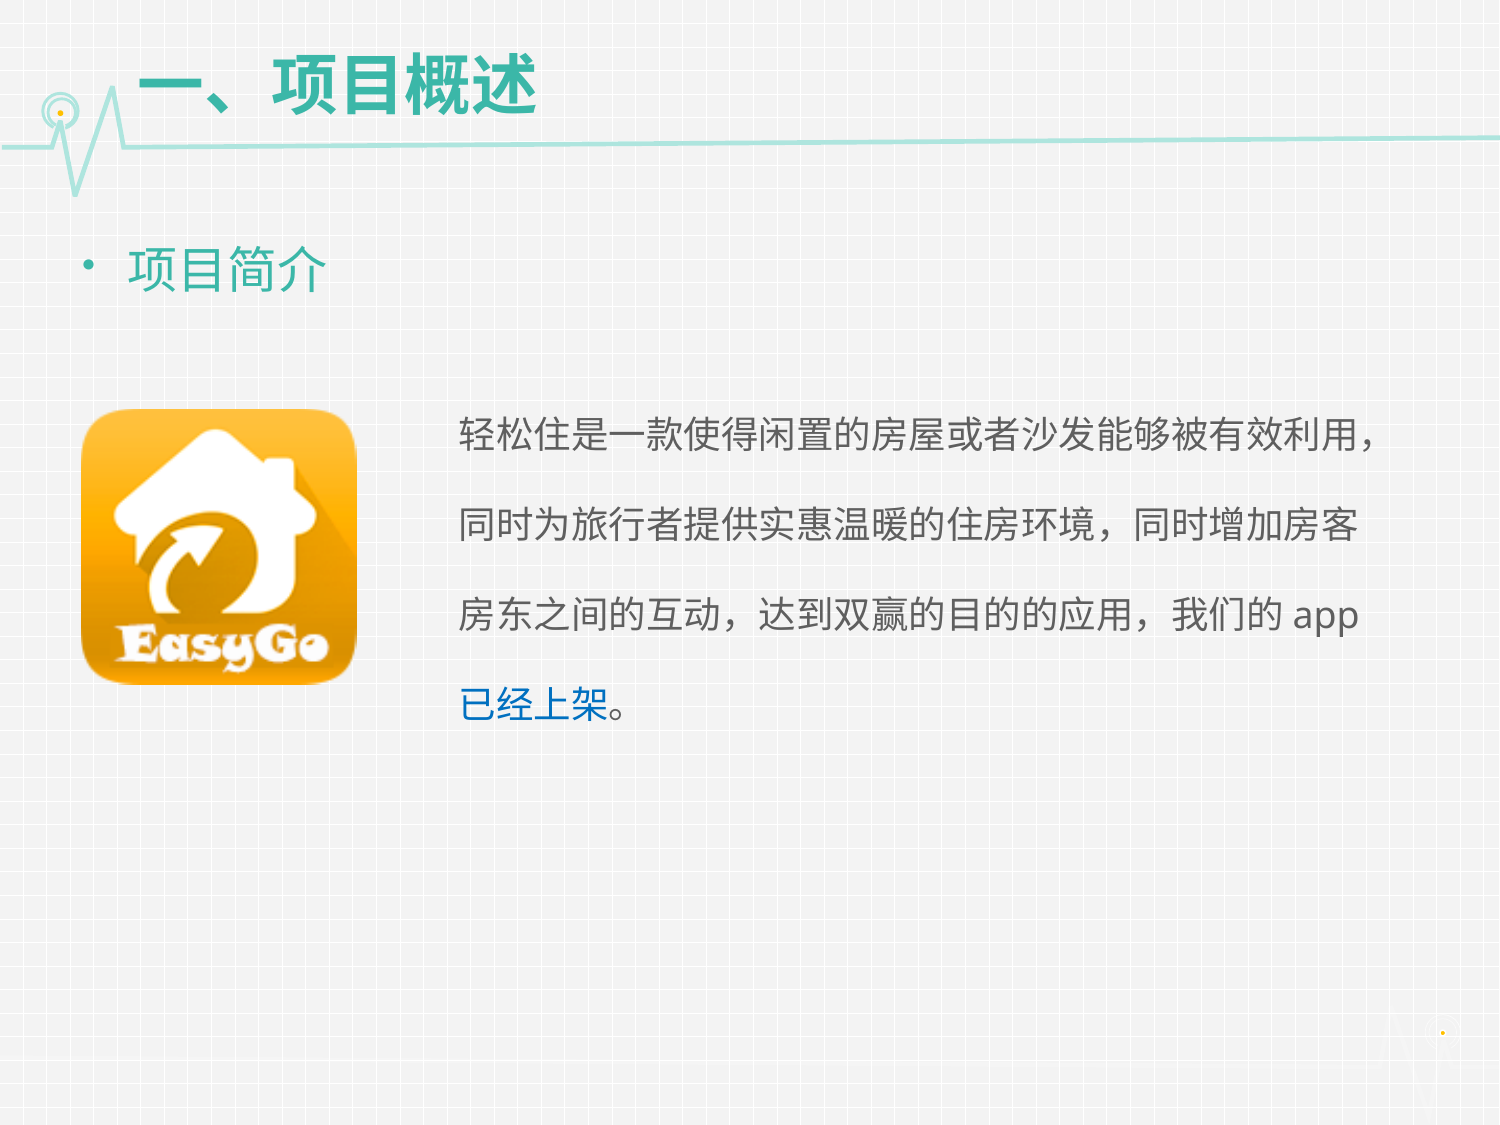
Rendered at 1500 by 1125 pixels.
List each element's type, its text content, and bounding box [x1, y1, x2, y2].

picture [81, 409, 357, 685]
text_box 轻松住是一款使得闲置的房屋或者沙发能够被有效利用，同时为旅行者提供实惠温暖的住房环境，同时增加房客房东之间的互动，达到双赢的目的的应用，我们的app已经上架。 [443, 358, 1389, 734]
title 一、项目概述 [122, 29, 1318, 132]
list 项目简介 [68, 224, 370, 316]
